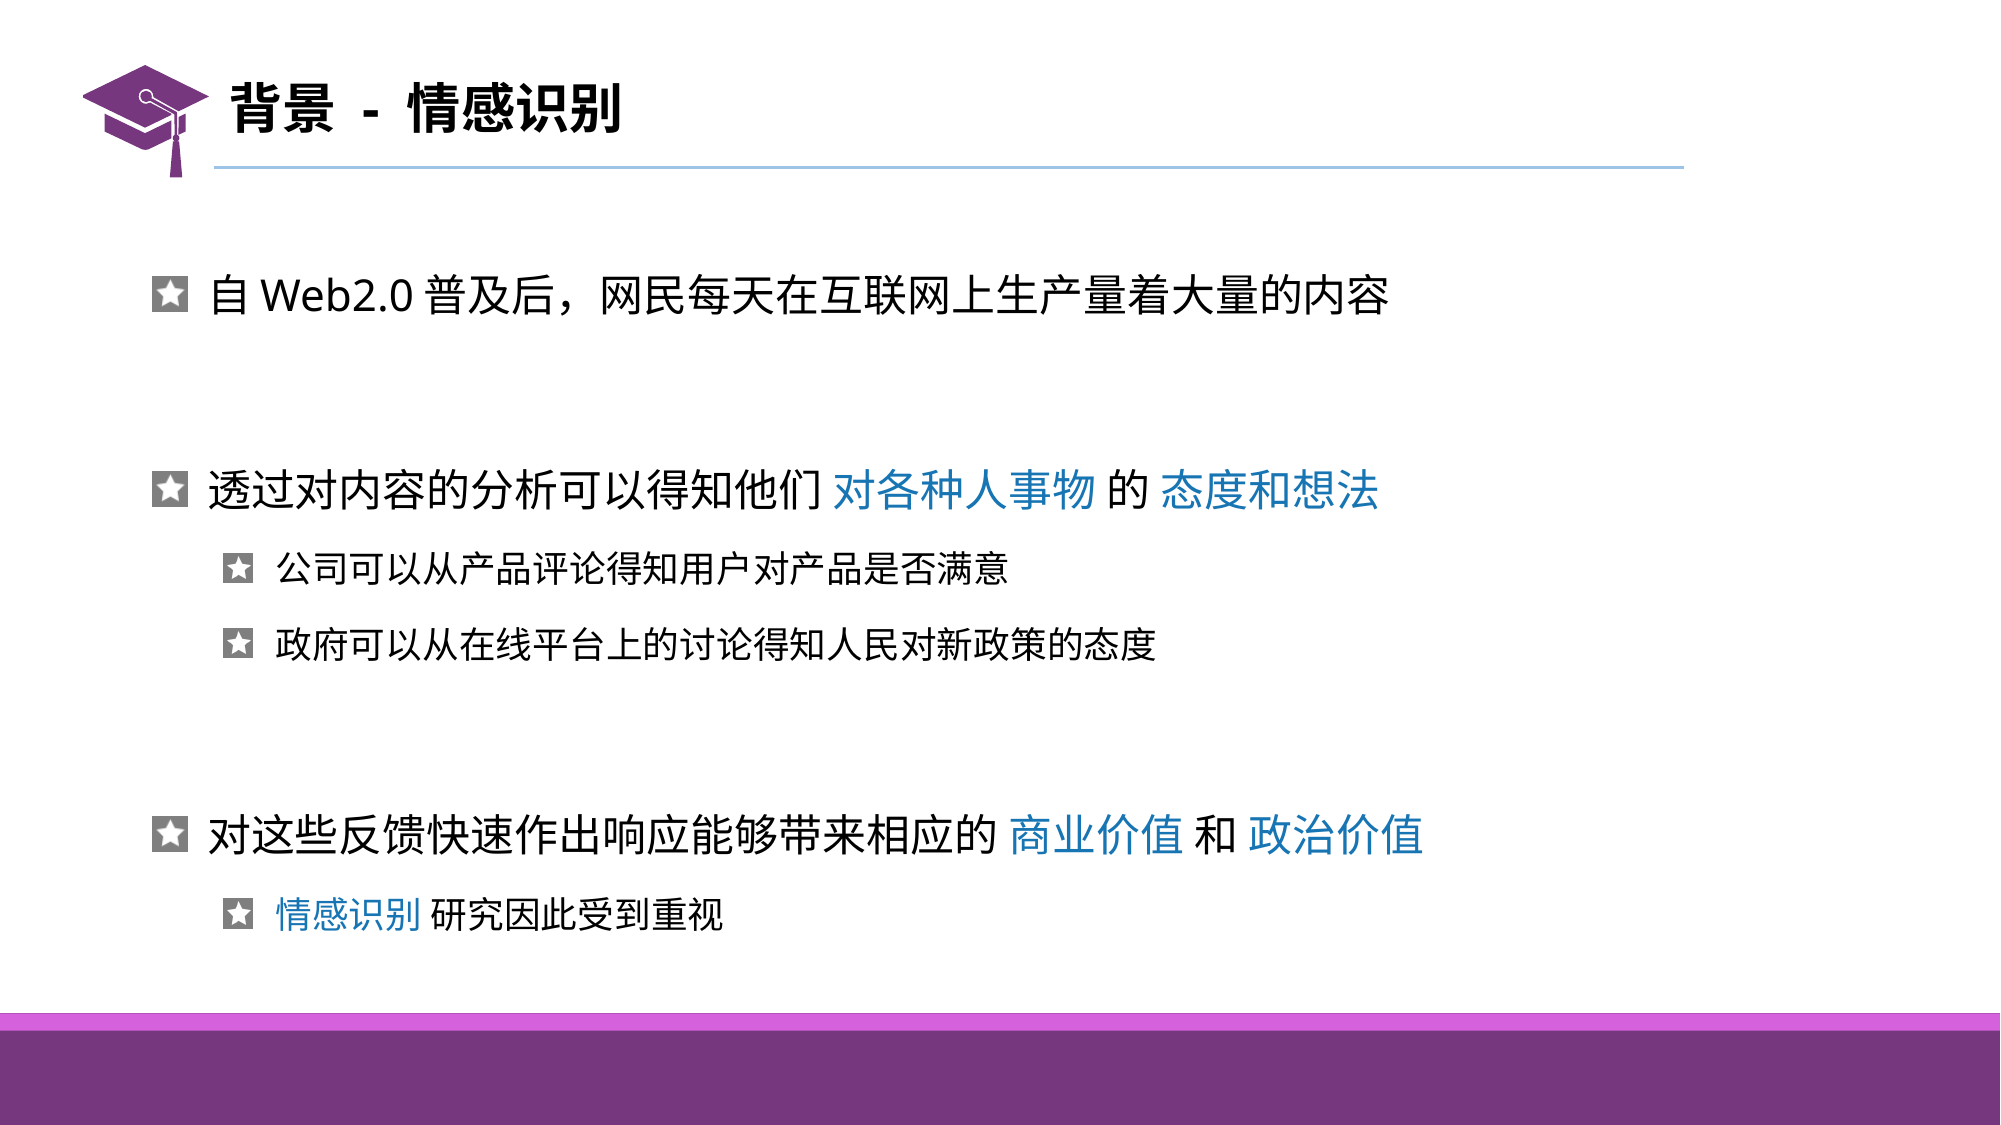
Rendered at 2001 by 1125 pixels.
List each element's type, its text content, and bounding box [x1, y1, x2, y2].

text_box [0, 1032, 2000, 1125]
picture [223, 628, 253, 658]
picture [152, 471, 188, 507]
picture [152, 816, 188, 852]
picture [152, 276, 188, 312]
title 背景 - 情感识别 [213, 55, 1077, 166]
text_box [0, 1012, 2000, 1032]
picture [223, 553, 253, 583]
list 自Web2.0普及后，网民每天在互联网上生产量着大量的内容 透过对内容的分析可以得知他们 对各种人事物 的 态度和想法 公司可以从产品评论得知用户对产品是否满意 政府可以从在线平台上的讨论得知人民对新政策的态度 对这些反馈快速作出响应能够带来相应的 商业价值 和 政治价值 情感识别 研究因此受到重视 [137, 233, 1863, 948]
picture [223, 898, 253, 929]
text_box [83, 65, 209, 178]
